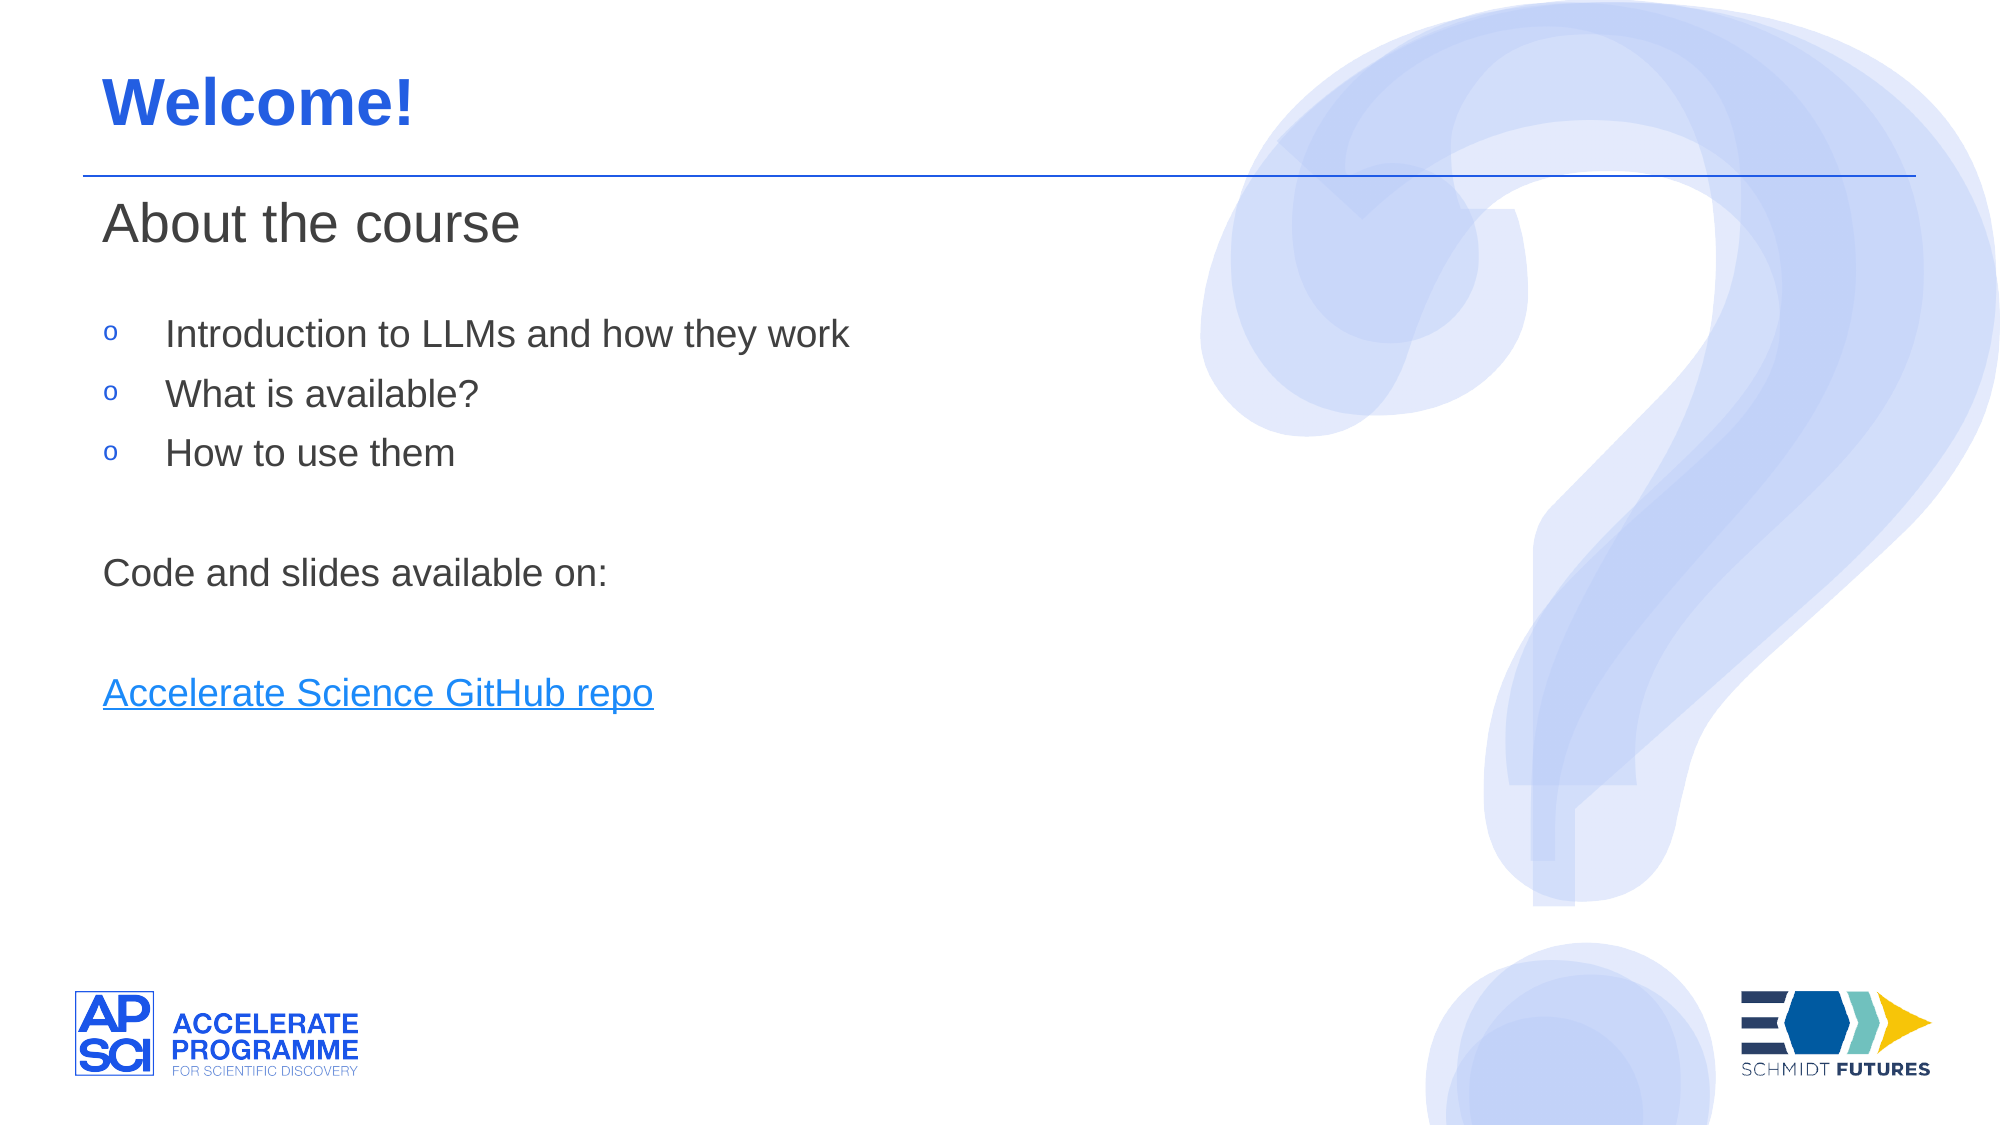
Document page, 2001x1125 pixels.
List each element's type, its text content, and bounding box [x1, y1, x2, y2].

list Introduction to LLMs and how they work What is available? How to use them Code and slides available on: Accelerate Science GitHub repo [82, 306, 1916, 962]
picture [1741, 991, 1933, 1076]
picture [75, 991, 358, 1076]
list About the course [82, 187, 1916, 287]
list Welcome! [82, 61, 1916, 166]
